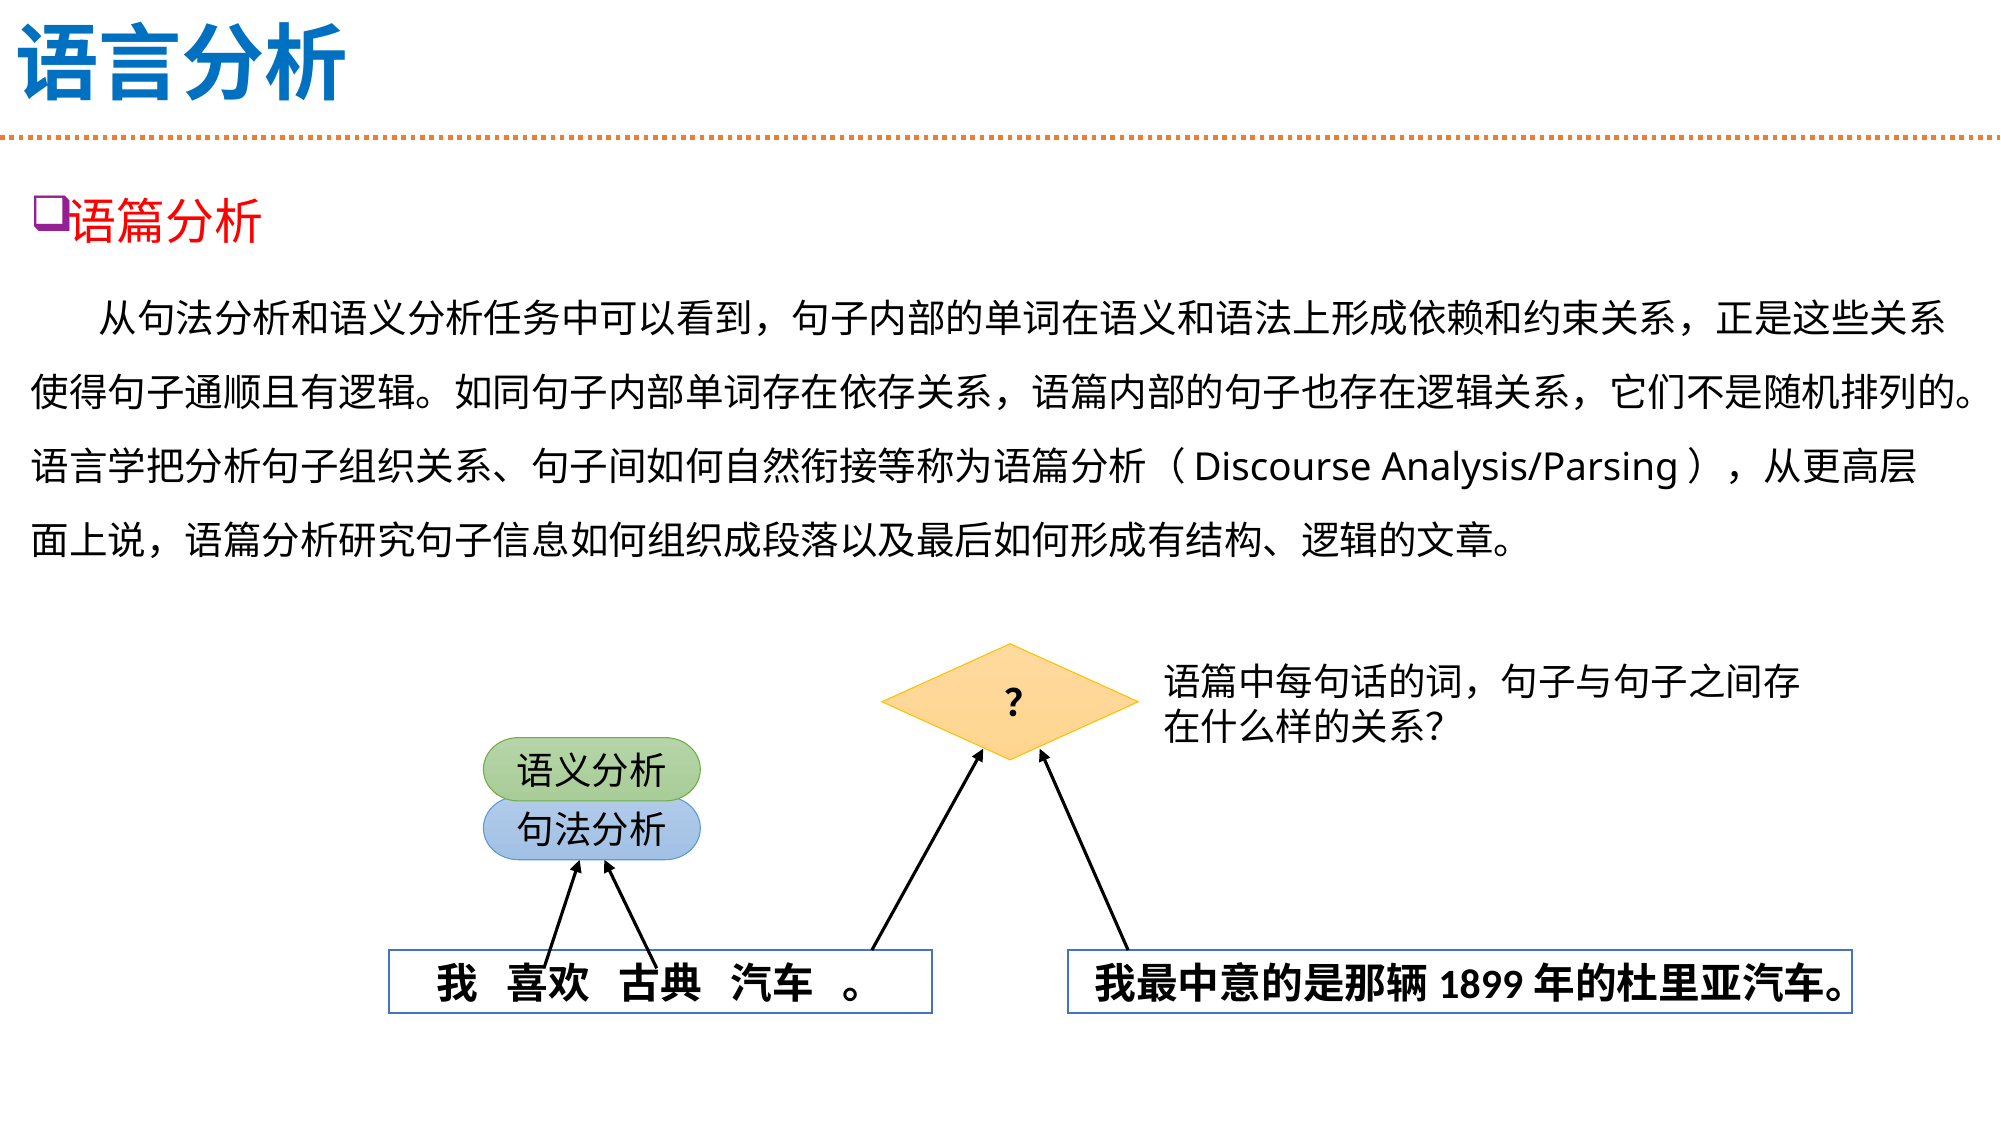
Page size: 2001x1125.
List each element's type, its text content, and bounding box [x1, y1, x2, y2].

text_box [389, 643, 1852, 1014]
list 语篇分析 从句法分析和语义分析任务中可以看到，句子内部的单词在语义和语法上形成依赖和约束关系，正是这些关系使得句子通顺且有逻辑。如同句子内部单词存在依存关系，语篇内部的句子也存在逻辑关系，它们不是随机排列的。语言学把分析句子组织关系、句子间如何自然衔接等称为语篇分析（Discourse Analysis/Parsing），从更高层面上说，语篇分析研究句子信息如何组织成段落以及最后如何形成有结构、逻辑的文章。 [19, 171, 1972, 622]
title 语言分析 [0, 0, 2000, 136]
